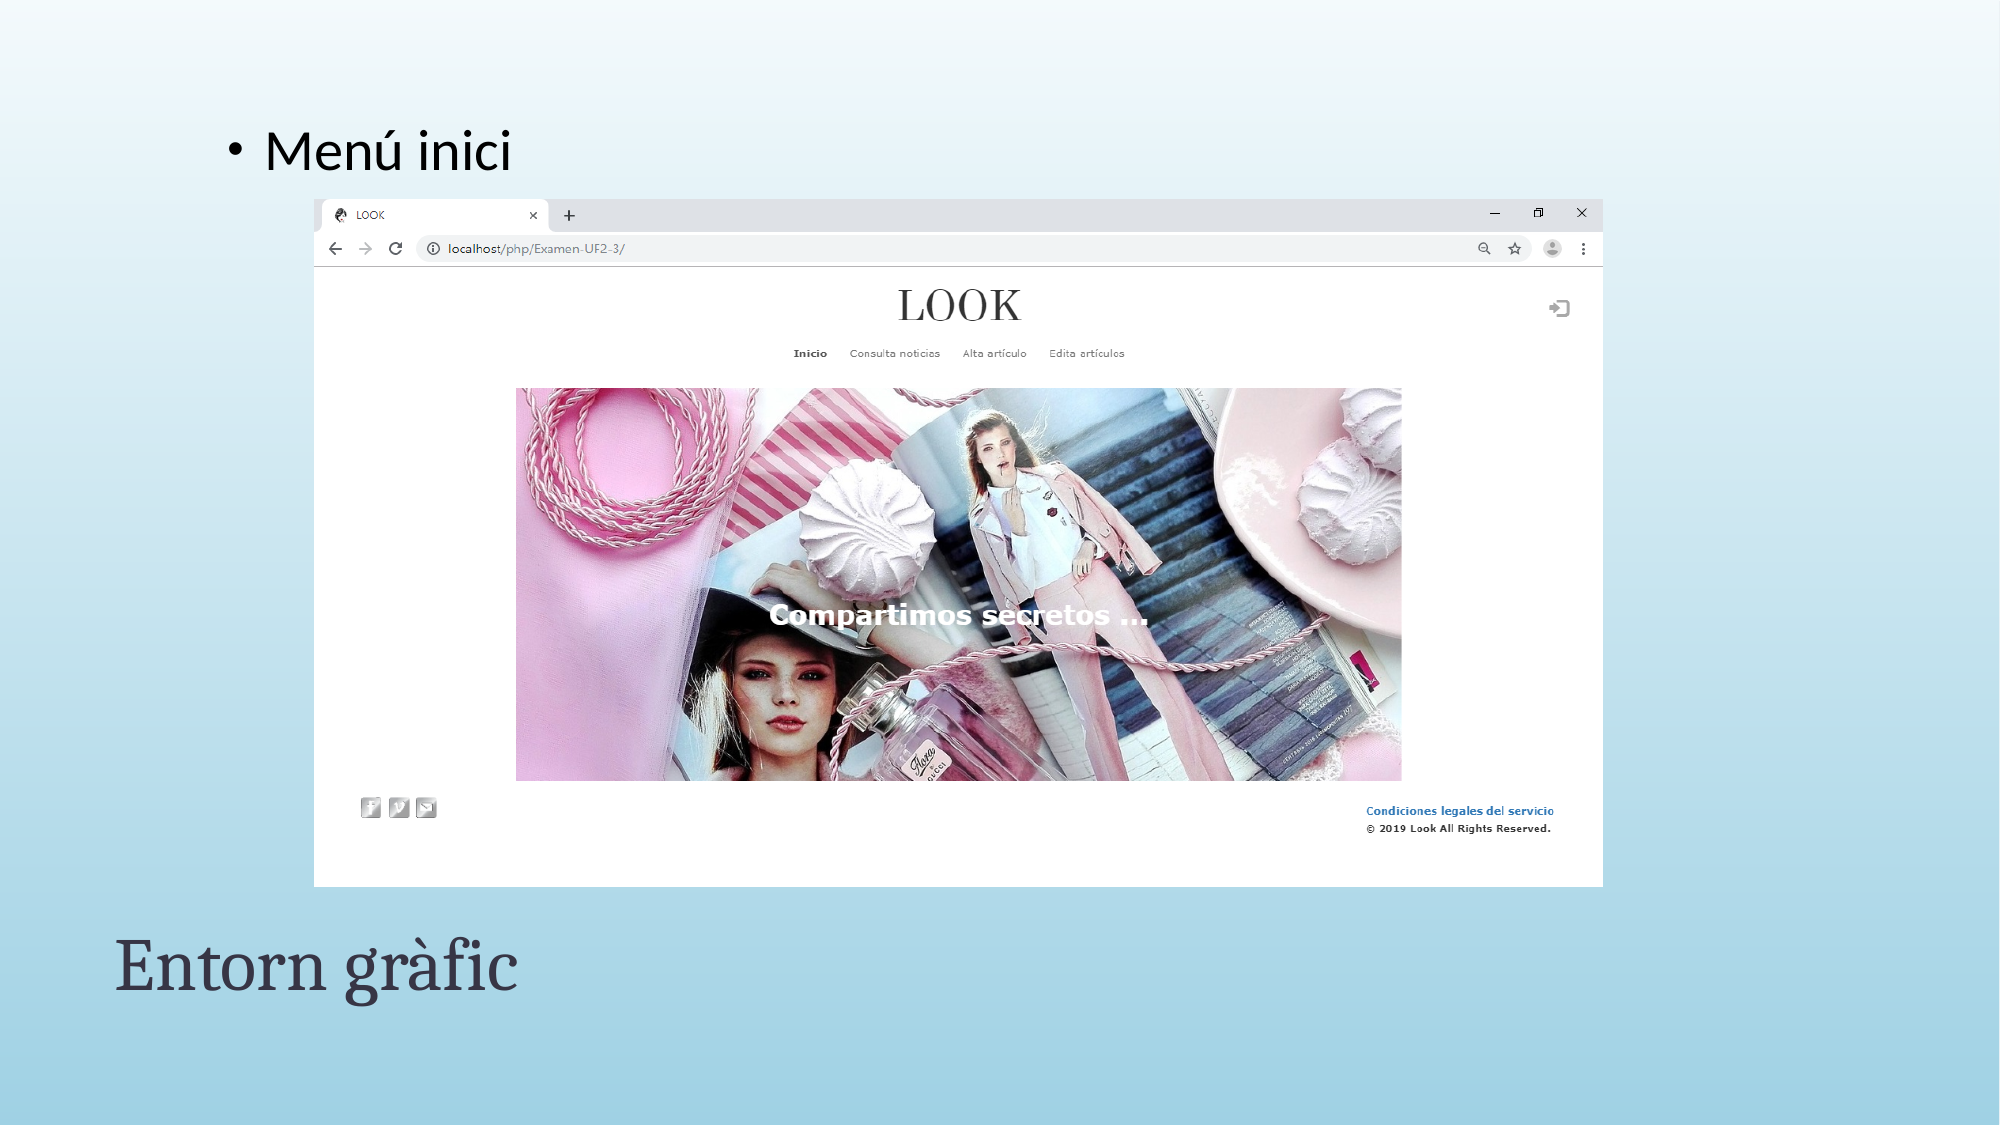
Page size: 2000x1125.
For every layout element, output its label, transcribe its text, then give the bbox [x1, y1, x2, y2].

list Menú inici [212, 112, 1900, 197]
title Entorn gràfic [99, 837, 1900, 1013]
picture [314, 199, 1603, 887]
